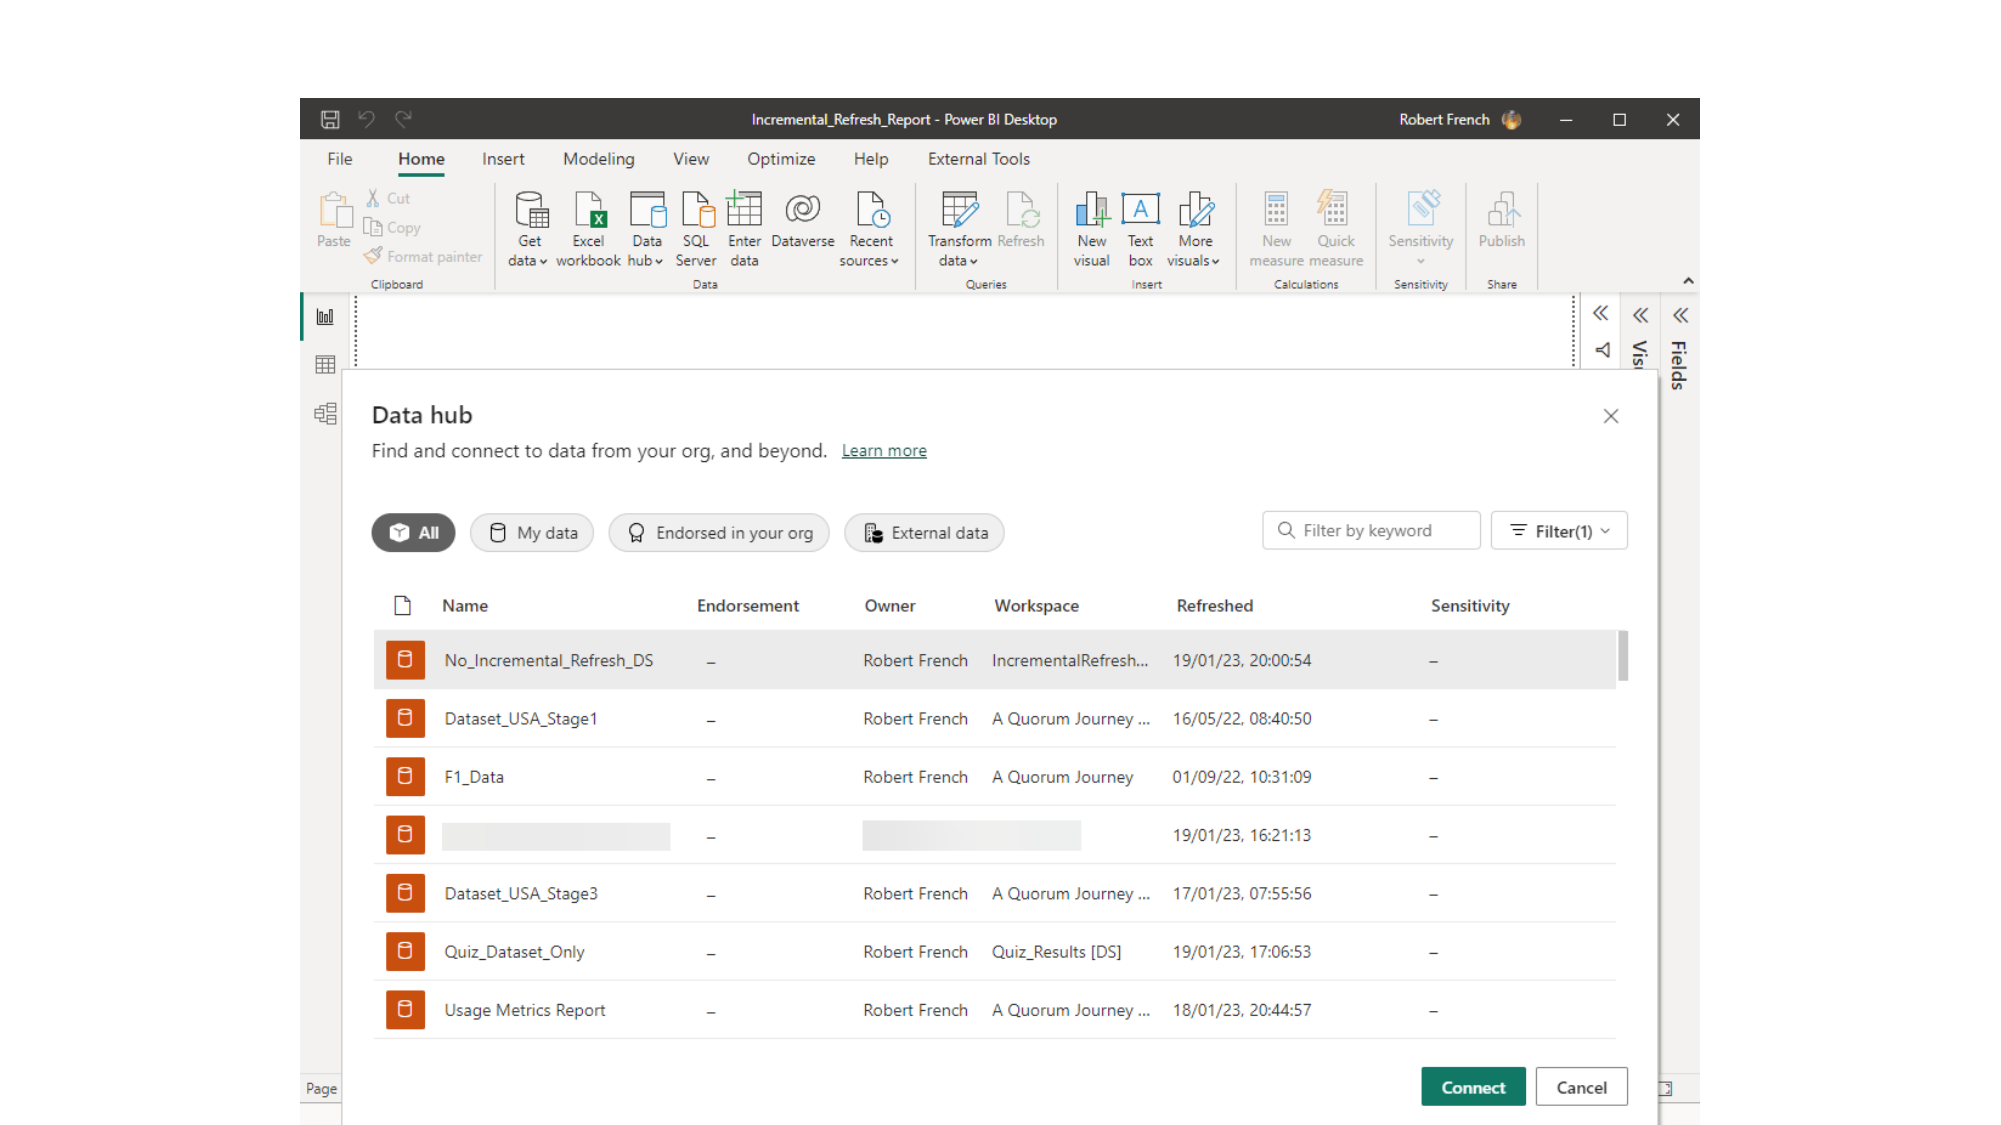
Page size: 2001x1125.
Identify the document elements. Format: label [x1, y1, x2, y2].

picture [300, 98, 1700, 1125]
